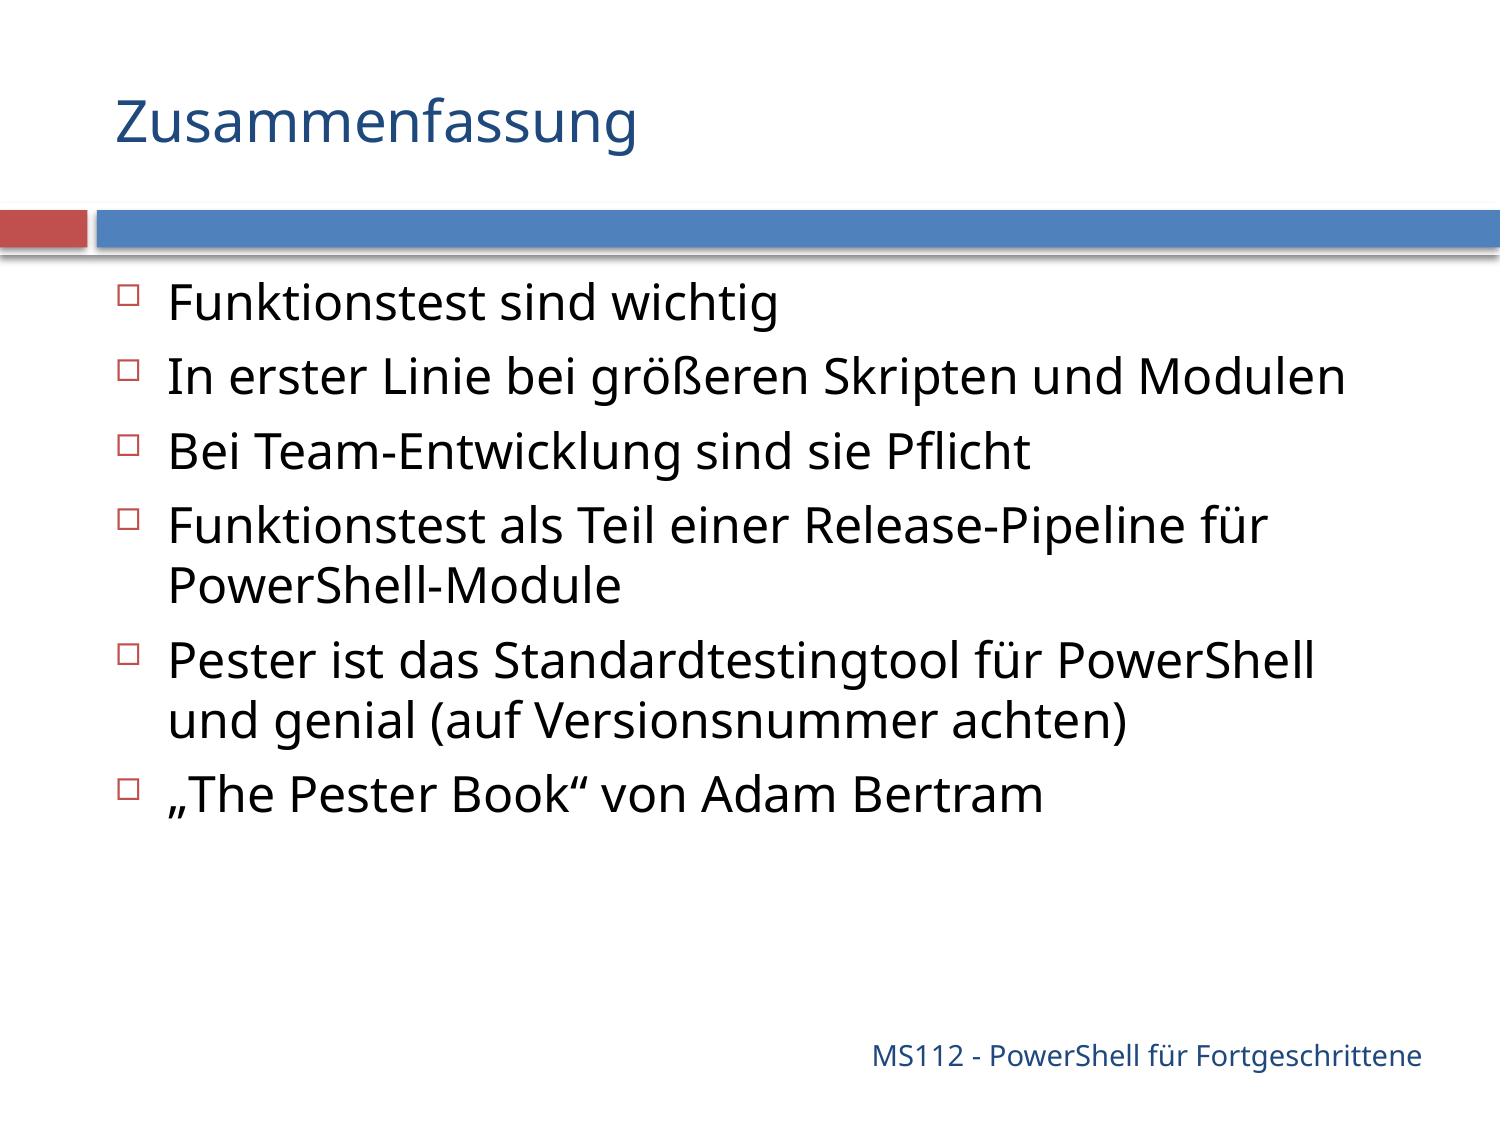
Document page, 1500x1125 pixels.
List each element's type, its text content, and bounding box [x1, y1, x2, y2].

list Funktionstest sind wichtig In erster Linie bei größeren Skripten und Modulen Bei Team-Entwicklung sind sie Pflicht Funktionstest als Teil einer Release-Pipeline für PowerShell-Module Pester ist das Standardtestingtool für PowerShell und genial (auf Versionsnummer achten) „The Pester Book“ von Adam Bertram [100, 262, 1438, 1000]
title Zusammenfassung [100, 37, 1438, 200]
footer MS112 - PowerShell für Fortgeschrittene [99, 1024, 1438, 1085]
